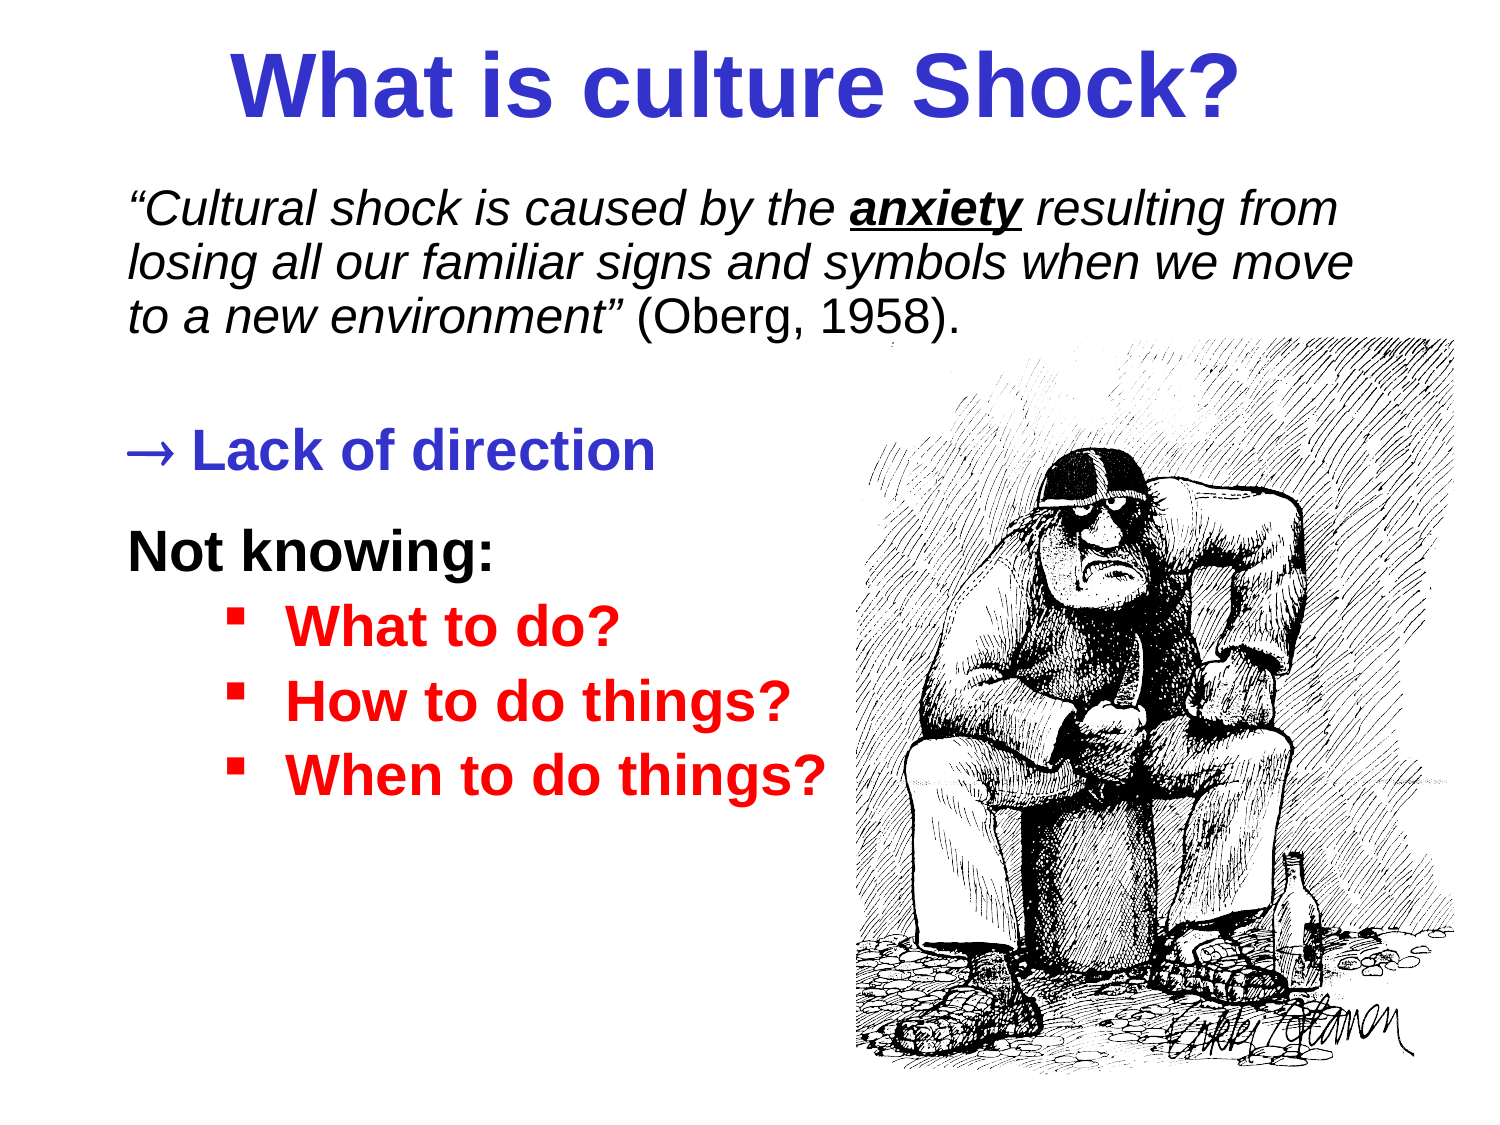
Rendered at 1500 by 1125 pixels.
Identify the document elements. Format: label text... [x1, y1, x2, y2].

picture [856, 337, 1454, 1076]
list “Cultural shock is caused by the anxiety resulting from losing all our familiar signs and symbols when we move to a new environment” (Oberg, 1958).  Lack of direction Not knowing: What to do? How to do things? When to do things? [112, 174, 1388, 851]
title What is culture Shock? [112, 49, 1388, 113]
